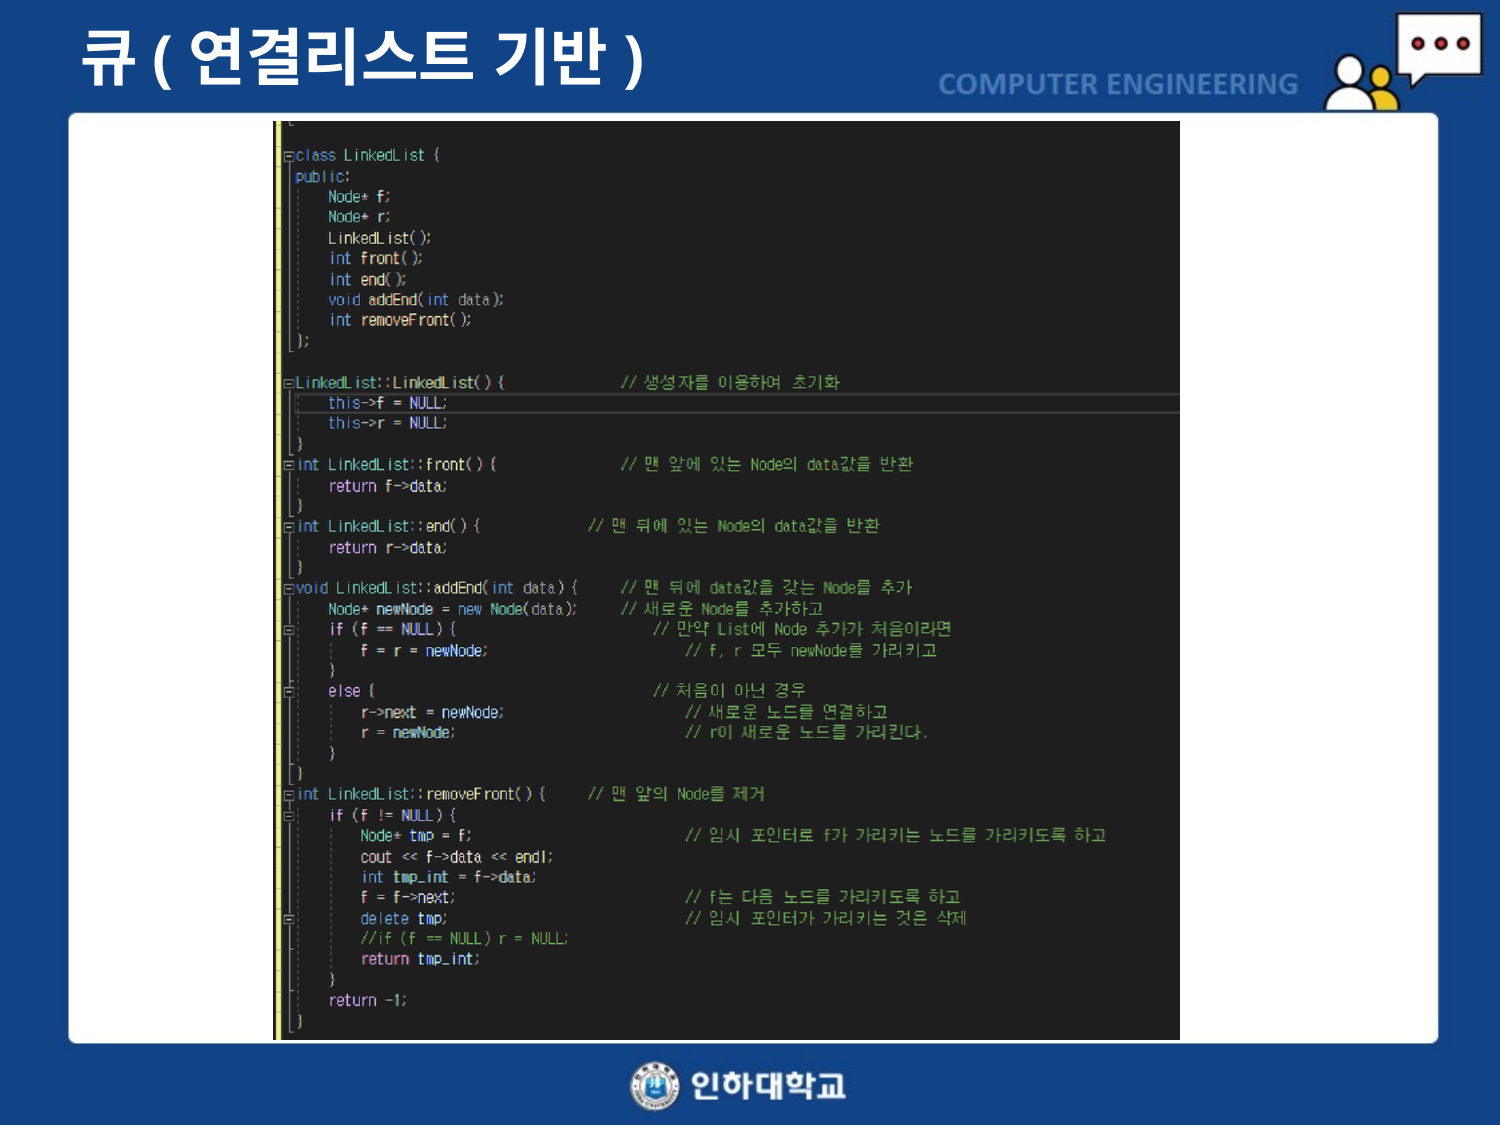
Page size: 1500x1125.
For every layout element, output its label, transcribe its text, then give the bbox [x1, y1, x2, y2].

text_box 큐(연결리스트 기반) [65, 19, 1415, 106]
picture [0, 0, 1500, 1125]
